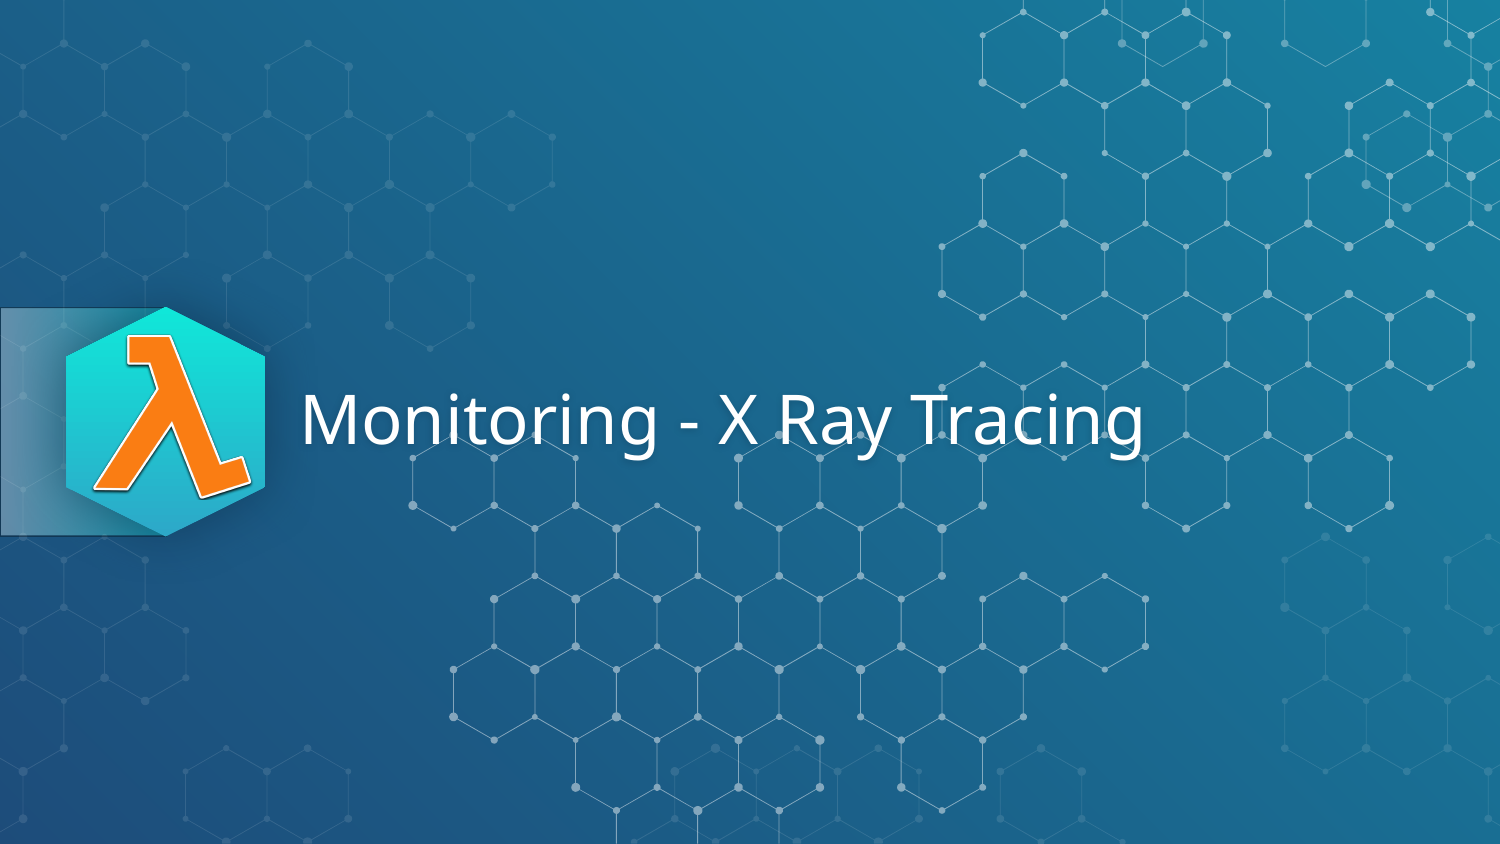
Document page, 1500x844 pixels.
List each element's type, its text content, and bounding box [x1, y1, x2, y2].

title Monitoring - X Ray Tracing [299, 326, 1388, 517]
picture [88, 326, 255, 500]
